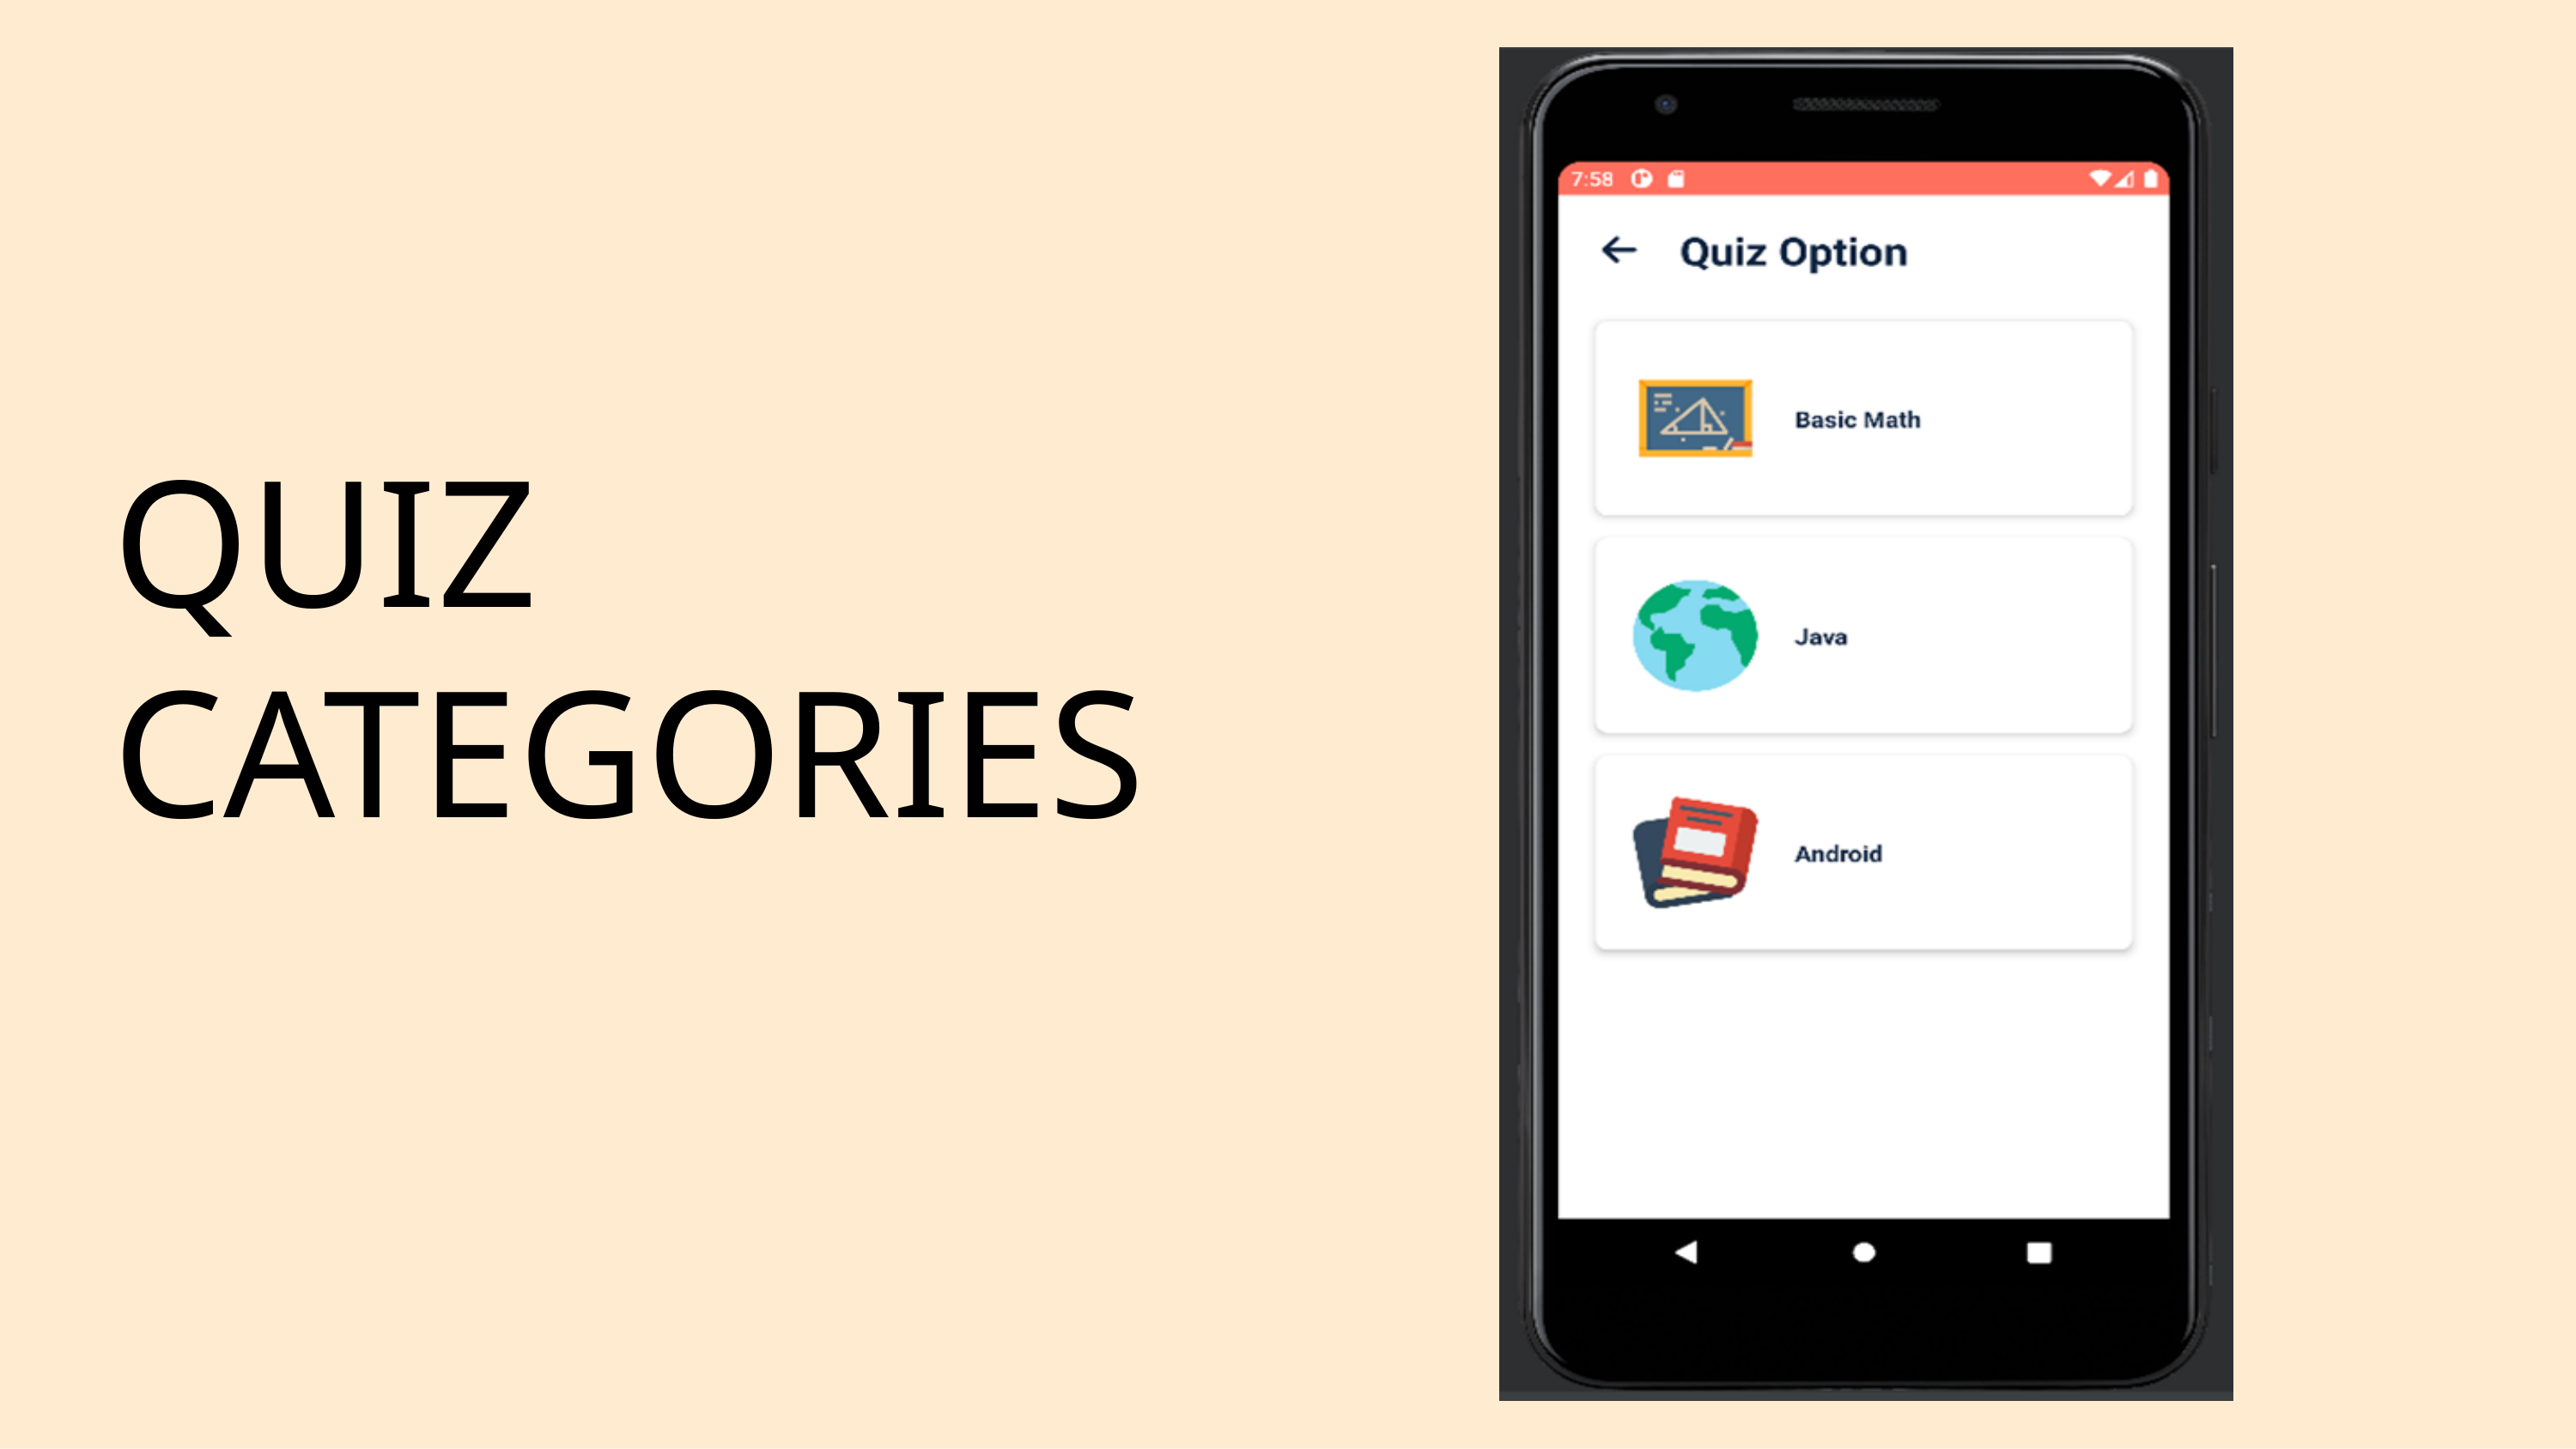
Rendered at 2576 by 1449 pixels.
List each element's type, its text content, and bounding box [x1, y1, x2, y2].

title QUIZ CATEGORIES [112, 430, 1418, 853]
picture [1498, 47, 2233, 1402]
